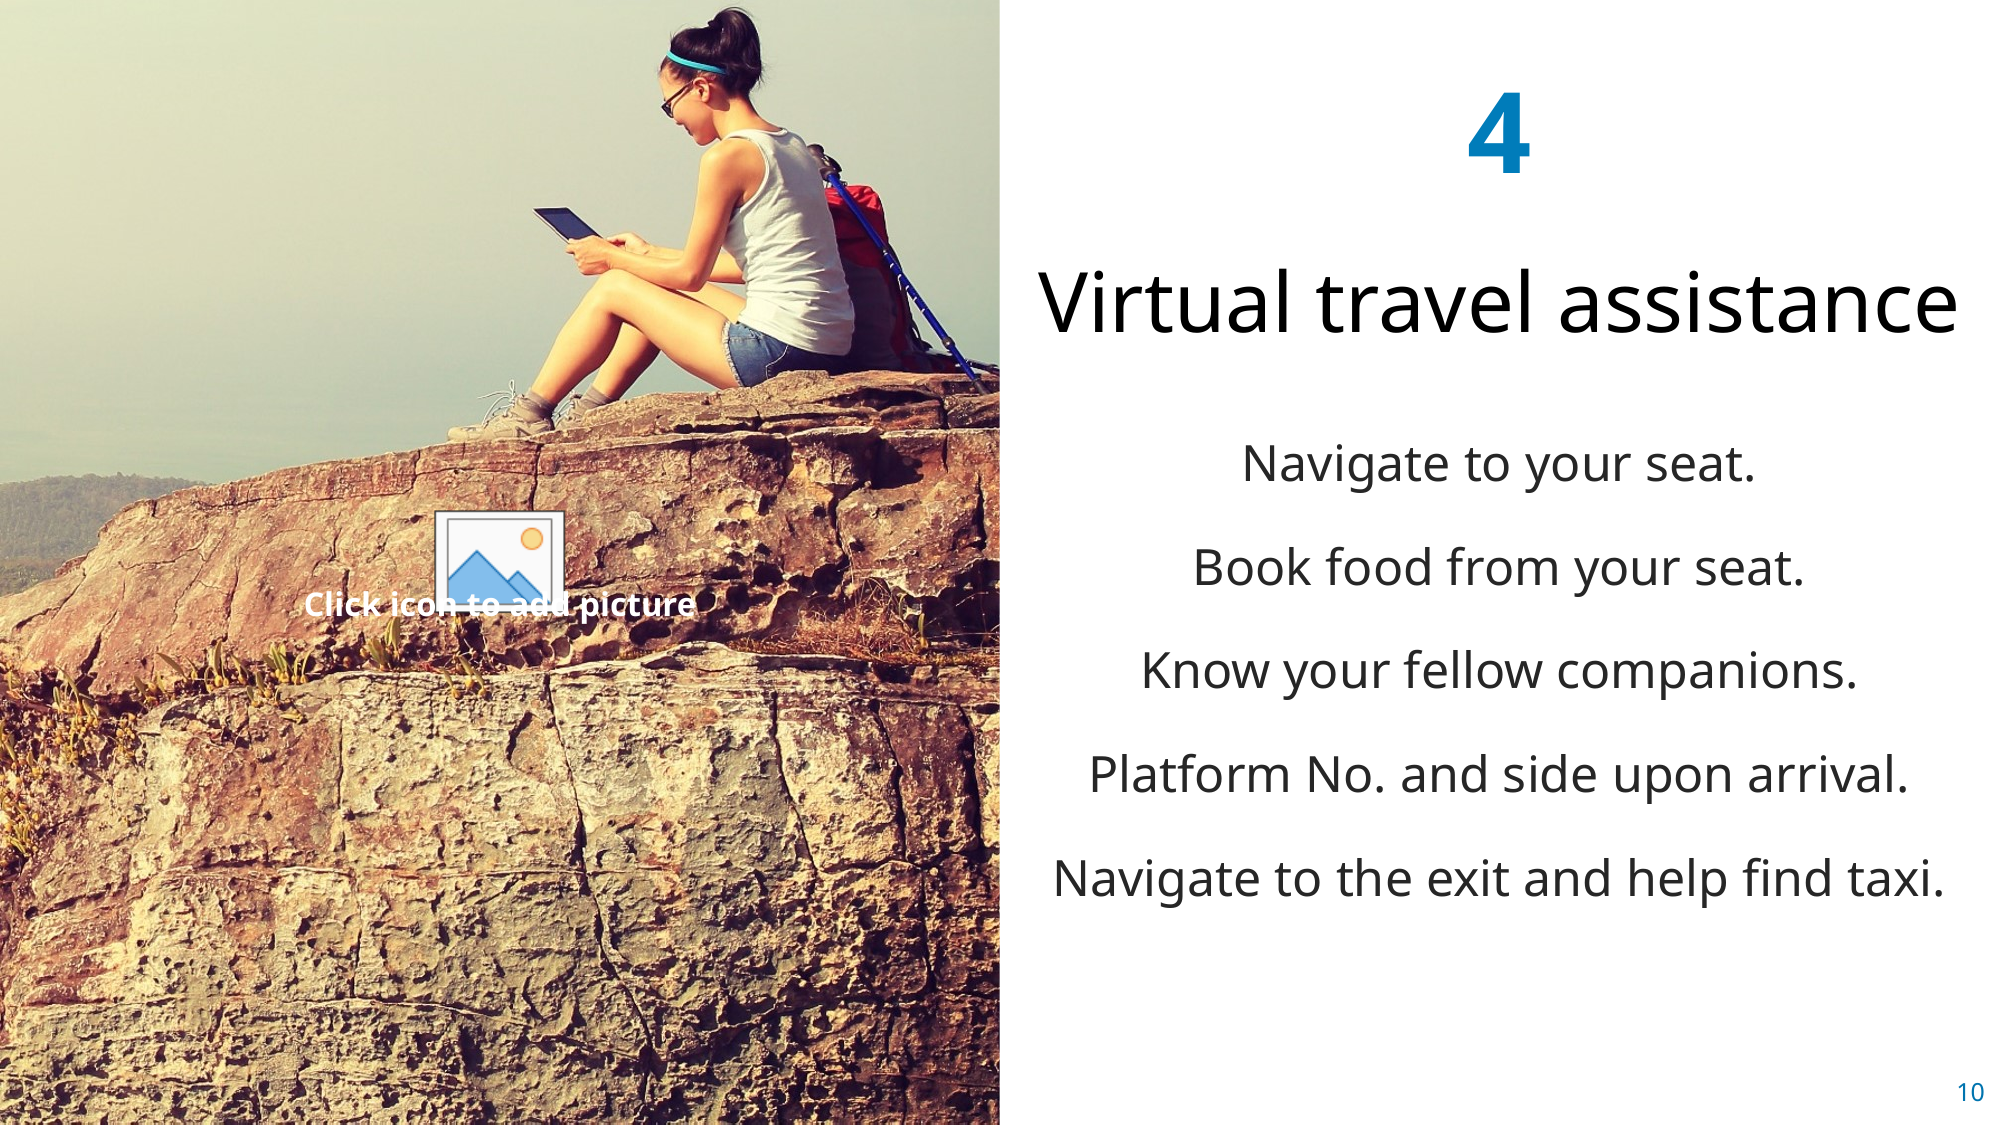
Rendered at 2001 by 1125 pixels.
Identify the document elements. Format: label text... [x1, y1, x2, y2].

picture [0, 0, 1000, 1125]
slide_number 10 [1914, 1063, 2000, 1124]
list Virtual travel assistance Navigate to your seat. Book food from your seat. Know your fellow companions. Platform No. and side upon arrival. Navigate to the exit and help find taxi. [1000, 253, 2000, 923]
list 4 [1000, 68, 2000, 207]
